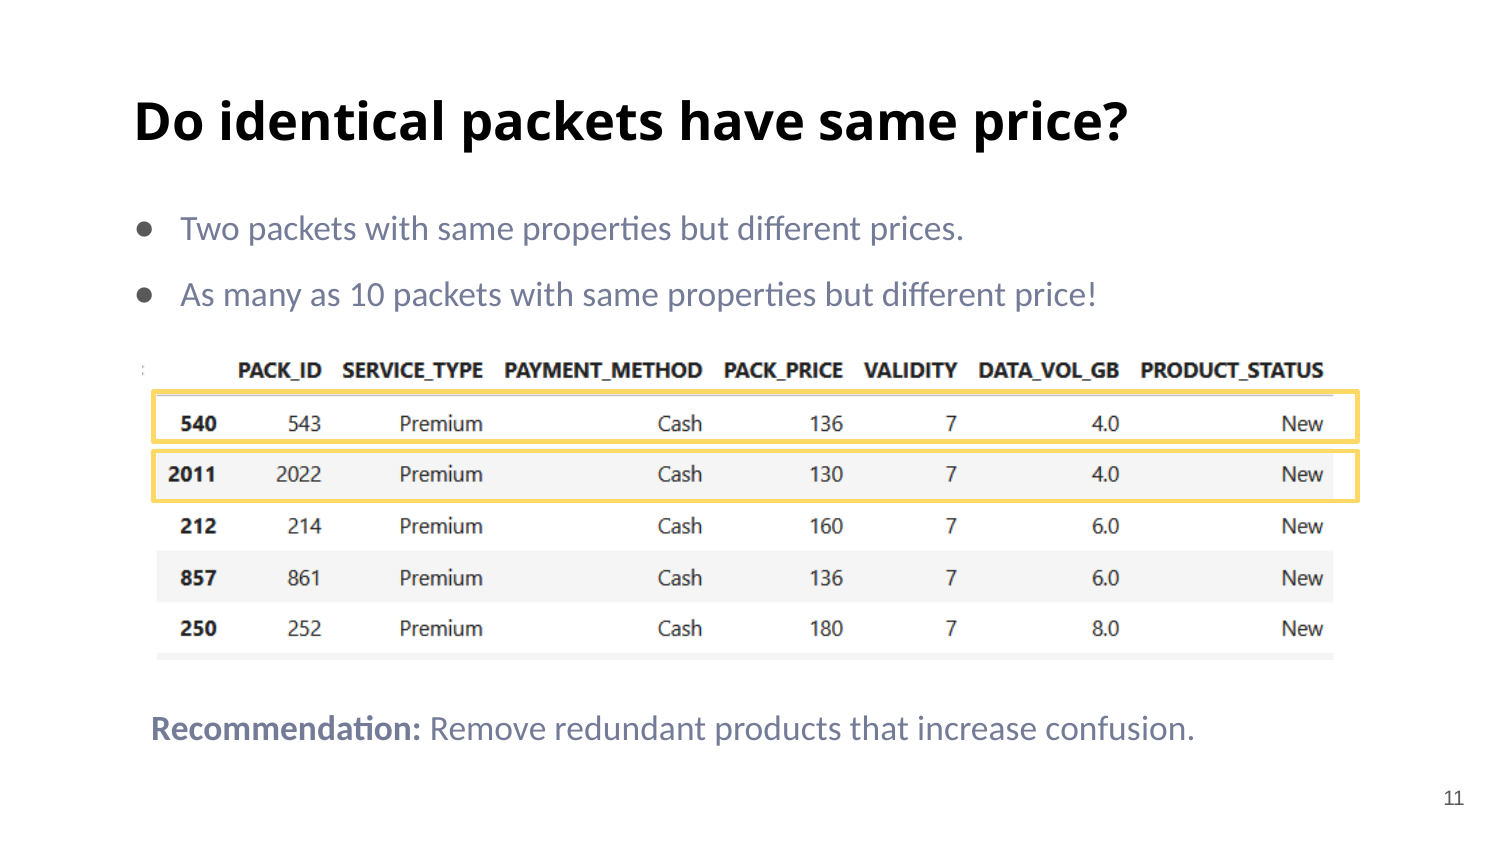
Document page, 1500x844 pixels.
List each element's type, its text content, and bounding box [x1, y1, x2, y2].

title Do identical packets have same price? [118, 72, 1179, 167]
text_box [141, 350, 1359, 660]
slide_number 11 [1389, 764, 1480, 830]
list Two packets with same properties but different prices. As many as 10 packets with same properties but different price! [118, 193, 1335, 351]
text_box Recommendation: Remove redundant products that increase confusion. [136, 693, 1353, 785]
